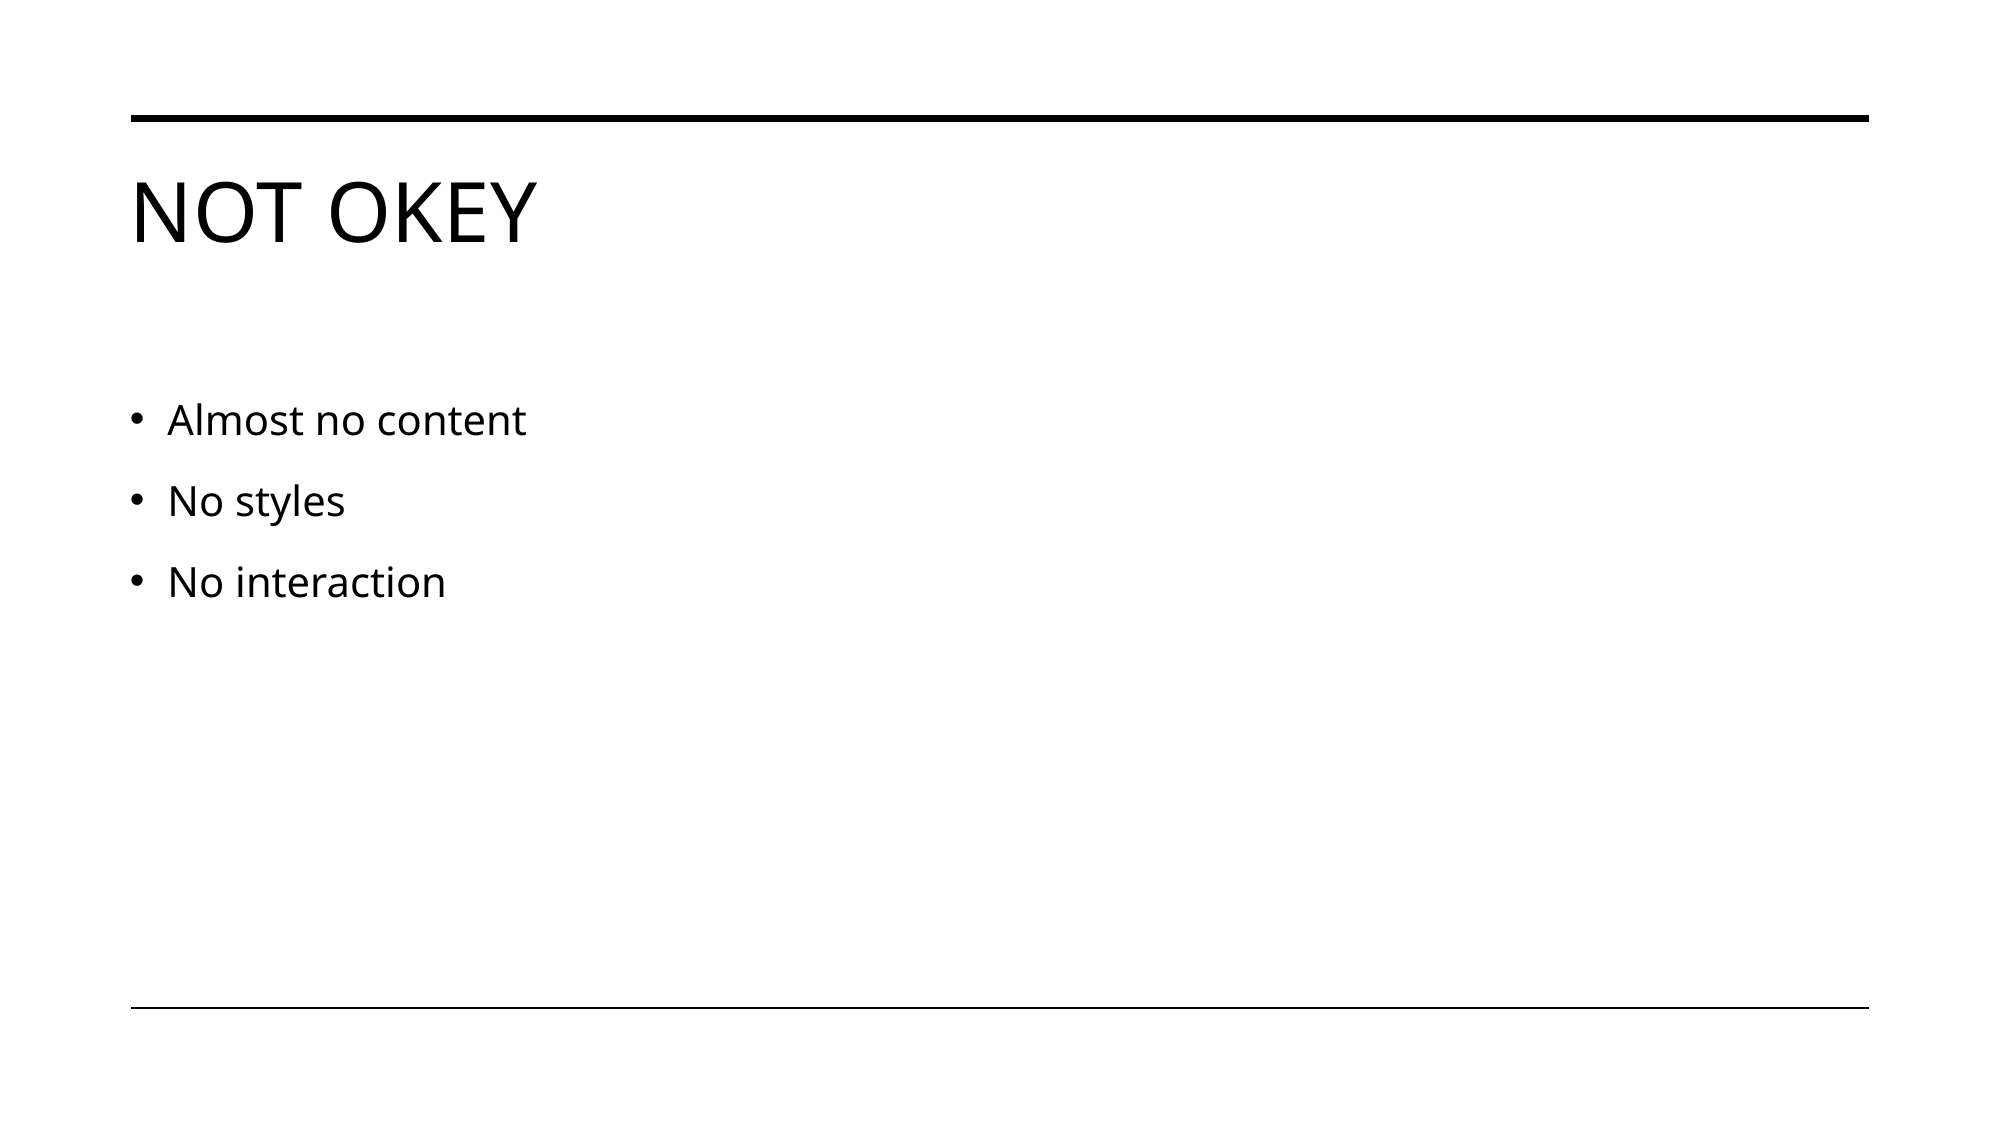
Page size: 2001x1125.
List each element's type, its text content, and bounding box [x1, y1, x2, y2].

title Not okey [114, 151, 1869, 376]
list Almost no content No styles No interaction [114, 376, 1869, 973]
